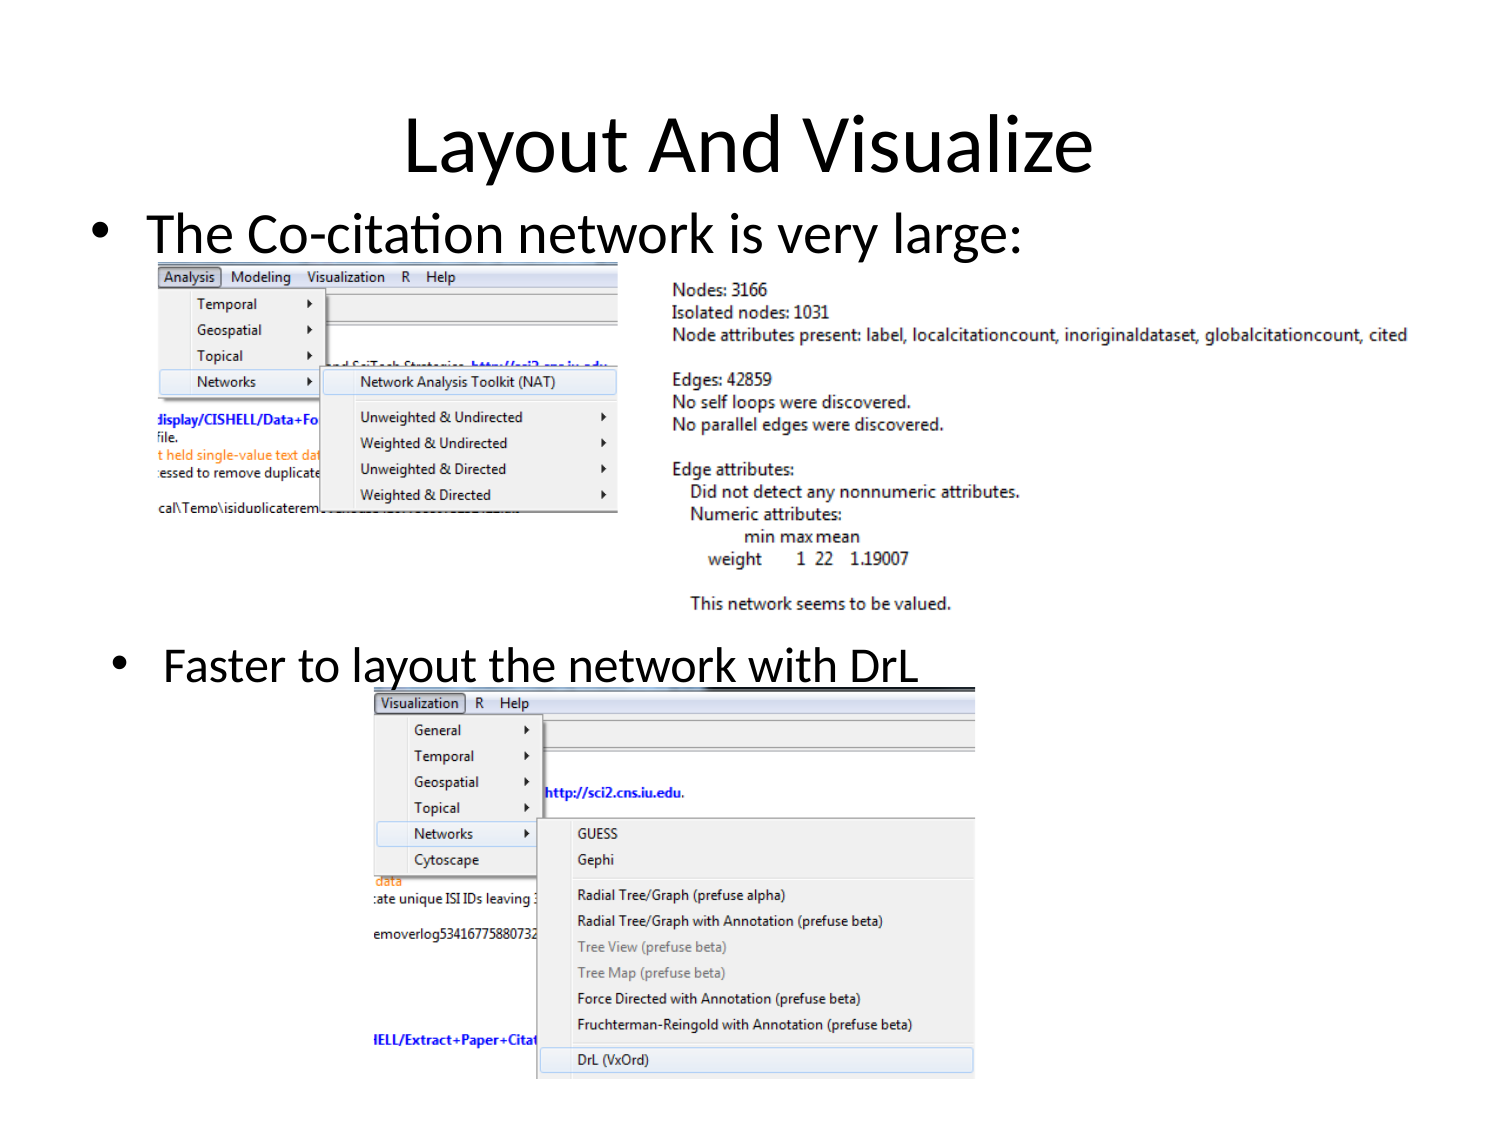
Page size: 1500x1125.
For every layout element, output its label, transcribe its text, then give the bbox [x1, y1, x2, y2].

list The Co-citation network is very large: [75, 187, 1425, 288]
picture [373, 687, 976, 1079]
picture [157, 262, 618, 513]
title Layout And Visualize [75, 45, 1425, 187]
text_box Faster to layout the network with DrL [95, 624, 1446, 700]
picture [671, 274, 1427, 626]
